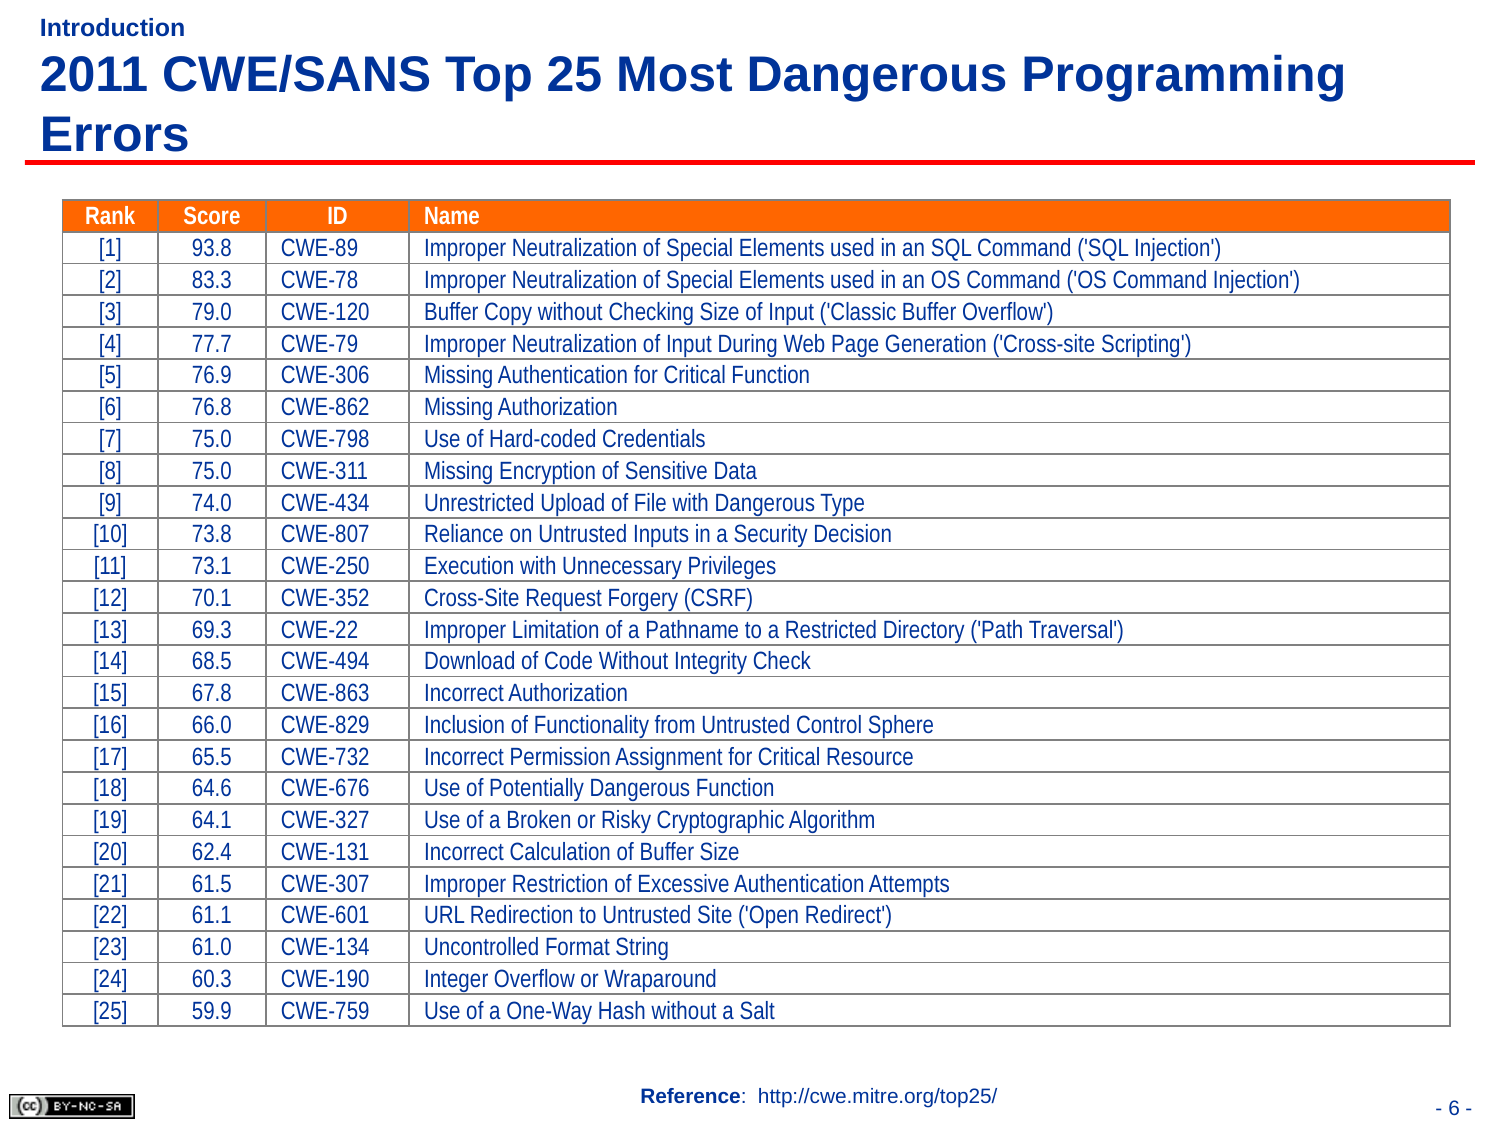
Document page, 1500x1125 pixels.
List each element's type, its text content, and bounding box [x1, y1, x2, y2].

table_cell CWE-759 [267, 995, 408, 1025]
table_cell Inclusion of Functionality from Untrusted Control Sphere [410, 709, 1449, 739]
table_cell 68.5 [159, 646, 265, 676]
table_cell CWE-78 [267, 264, 408, 294]
table_cell 77.7 [159, 328, 265, 358]
table_cell 61.0 [159, 932, 265, 962]
table_cell CWE-352 [267, 582, 408, 612]
table_cell Download of Code Without Integrity Check [410, 646, 1449, 676]
table_cell CWE-434 [267, 487, 408, 517]
table_cell CWE-134 [267, 932, 408, 962]
table_cell [15] [63, 677, 157, 707]
table_cell [23] [63, 932, 157, 962]
table_cell [16] [63, 709, 157, 739]
table_cell [21] [63, 868, 157, 898]
table_cell [13] [63, 614, 157, 644]
table_cell [1] [63, 233, 157, 263]
table_cell Use of a Broken or Risky Cryptographic Algorithm [410, 805, 1449, 835]
table_cell Uncontrolled Format String [410, 932, 1449, 962]
table_cell CWE-22 [267, 614, 408, 644]
table_cell Improper Neutralization of Input During Web Page Generation ('Cross-site Scripting') [410, 328, 1449, 358]
table_cell [19] [63, 805, 157, 835]
table_cell CWE-307 [267, 868, 408, 898]
table_cell URL Redirection to Untrusted Site ('Open Redirect') [410, 900, 1449, 930]
table_cell [5] [63, 360, 157, 390]
table_cell [20] [63, 836, 157, 866]
table_cell CWE-311 [267, 455, 408, 485]
table_cell 93.8 [159, 233, 265, 263]
table_cell Buffer Copy without Checking Size of Input ('Classic Buffer Overflow') [410, 296, 1449, 326]
table_cell 66.0 [159, 709, 265, 739]
table_cell Use of Potentially Dangerous Function [410, 773, 1449, 803]
table_header ID [267, 201, 408, 231]
table_cell 76.9 [159, 360, 265, 390]
table_cell 74.0 [159, 487, 265, 517]
table_cell Missing Authentication for Critical Function [410, 360, 1449, 390]
table_cell 59.9 [159, 995, 265, 1025]
table_cell Use of Hard-coded Credentials [410, 423, 1449, 453]
text_box Reference: http://cwe.mitre.org/top25/ [625, 1074, 1013, 1115]
table_cell CWE-862 [267, 392, 408, 422]
table_cell CWE-807 [267, 519, 408, 549]
table_cell 65.5 [159, 741, 265, 771]
title Introduction 2011 CWE/SANS Top 25 Most Dangerous Programming Errors [24, 0, 1463, 169]
table_cell 83.3 [159, 264, 265, 294]
table_cell 79.0 [159, 296, 265, 326]
table_cell Incorrect Authorization [410, 677, 1449, 707]
table_cell Improper Neutralization of Special Elements used in an OS Command ('OS Command Injection') [410, 264, 1449, 294]
table_cell [18] [63, 773, 157, 803]
table_cell 75.0 [159, 423, 265, 453]
table_cell CWE-494 [267, 646, 408, 676]
table_cell [14] [63, 646, 157, 676]
table_cell Improper Limitation of a Pathname to a Restricted Directory ('Path Traversal') [410, 614, 1449, 644]
table_cell CWE-798 [267, 423, 408, 453]
table_cell 60.3 [159, 963, 265, 993]
table_cell [9] [63, 487, 157, 517]
table_cell 69.3 [159, 614, 265, 644]
table_cell Improper Restriction of Excessive Authentication Attempts [410, 868, 1449, 898]
table_header Rank [63, 201, 157, 231]
table_cell 67.8 [159, 677, 265, 707]
table_cell Reliance on Untrusted Inputs in a Security Decision [410, 519, 1449, 549]
table_cell 73.8 [159, 519, 265, 549]
table_cell Integer Overflow or Wraparound [410, 963, 1449, 993]
table_cell 76.8 [159, 392, 265, 422]
table_cell 64.6 [159, 773, 265, 803]
table_cell CWE-190 [267, 963, 408, 993]
table_cell [8] [63, 455, 157, 485]
table_cell [10] [63, 519, 157, 549]
table_cell Use of a One-Way Hash without a Salt [410, 995, 1449, 1025]
table_cell CWE-601 [267, 900, 408, 930]
table_cell [4] [63, 328, 157, 358]
table_cell CWE-676 [267, 773, 408, 803]
table_cell 62.4 [159, 836, 265, 866]
table_cell Missing Authorization [410, 392, 1449, 422]
table_cell CWE-863 [267, 677, 408, 707]
table_cell CWE-250 [267, 550, 408, 580]
table_cell [17] [63, 741, 157, 771]
table_cell Cross-Site Request Forgery (CSRF) [410, 582, 1449, 612]
table_cell 70.1 [159, 582, 265, 612]
table_cell Incorrect Permission Assignment for Critical Resource [410, 741, 1449, 771]
picture [9, 1094, 135, 1119]
slide_number - 6 - [1287, 1087, 1488, 1125]
table_cell CWE-89 [267, 233, 408, 263]
table_cell CWE-829 [267, 709, 408, 739]
table_cell CWE-732 [267, 741, 408, 771]
table_cell Improper Neutralization of Special Elements used in an SQL Command ('SQL Injection') [410, 233, 1449, 263]
table_cell [7] [63, 423, 157, 453]
table_cell Missing Encryption of Sensitive Data [410, 455, 1449, 485]
table_header Name [410, 201, 1449, 231]
table_cell CWE-79 [267, 328, 408, 358]
table_cell 75.0 [159, 455, 265, 485]
table_cell [2] [63, 264, 157, 294]
table_cell [24] [63, 963, 157, 993]
table_cell Incorrect Calculation of Buffer Size [410, 836, 1449, 866]
table_cell Execution with Unnecessary Privileges [410, 550, 1449, 580]
table_cell [12] [63, 582, 157, 612]
table_cell CWE-131 [267, 836, 408, 866]
table_cell [25] [63, 995, 157, 1025]
table_cell CWE-120 [267, 296, 408, 326]
table_cell [3] [63, 296, 157, 326]
table_cell CWE-327 [267, 805, 408, 835]
table_header Score [159, 201, 265, 231]
table_cell Unrestricted Upload of File with Dangerous Type [410, 487, 1449, 517]
table_cell [22] [63, 900, 157, 930]
table_cell 61.1 [159, 900, 265, 930]
table_cell 64.1 [159, 805, 265, 835]
table_cell [6] [63, 392, 157, 422]
table_cell [11] [63, 550, 157, 580]
table_cell CWE-306 [267, 360, 408, 390]
table_cell 61.5 [159, 868, 265, 898]
table_cell 73.1 [159, 550, 265, 580]
